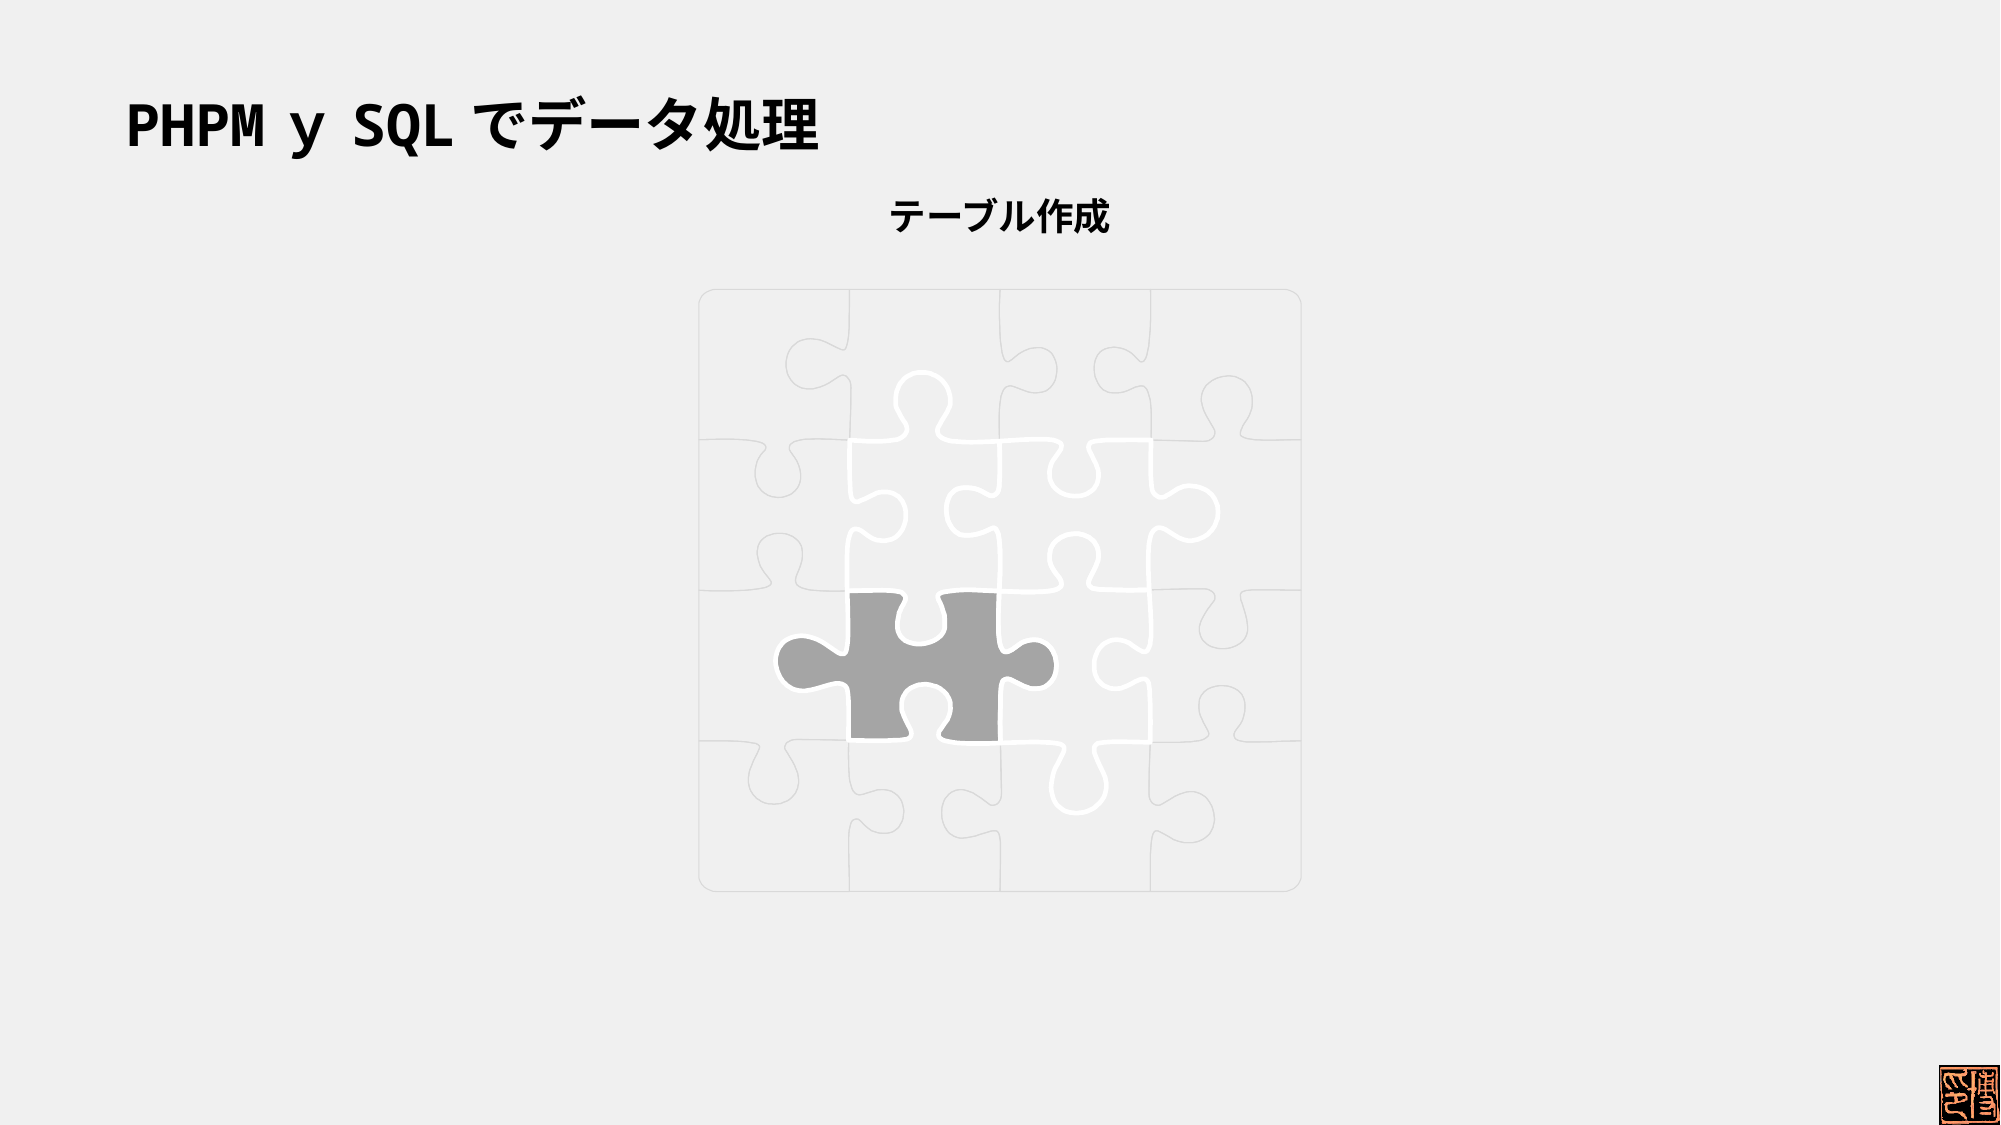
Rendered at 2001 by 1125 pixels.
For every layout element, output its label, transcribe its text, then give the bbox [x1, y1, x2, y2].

title PHPMｙSQLでデータ処理 [109, 0, 1890, 167]
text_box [698, 181, 1302, 892]
picture [1939, 1065, 2000, 1125]
